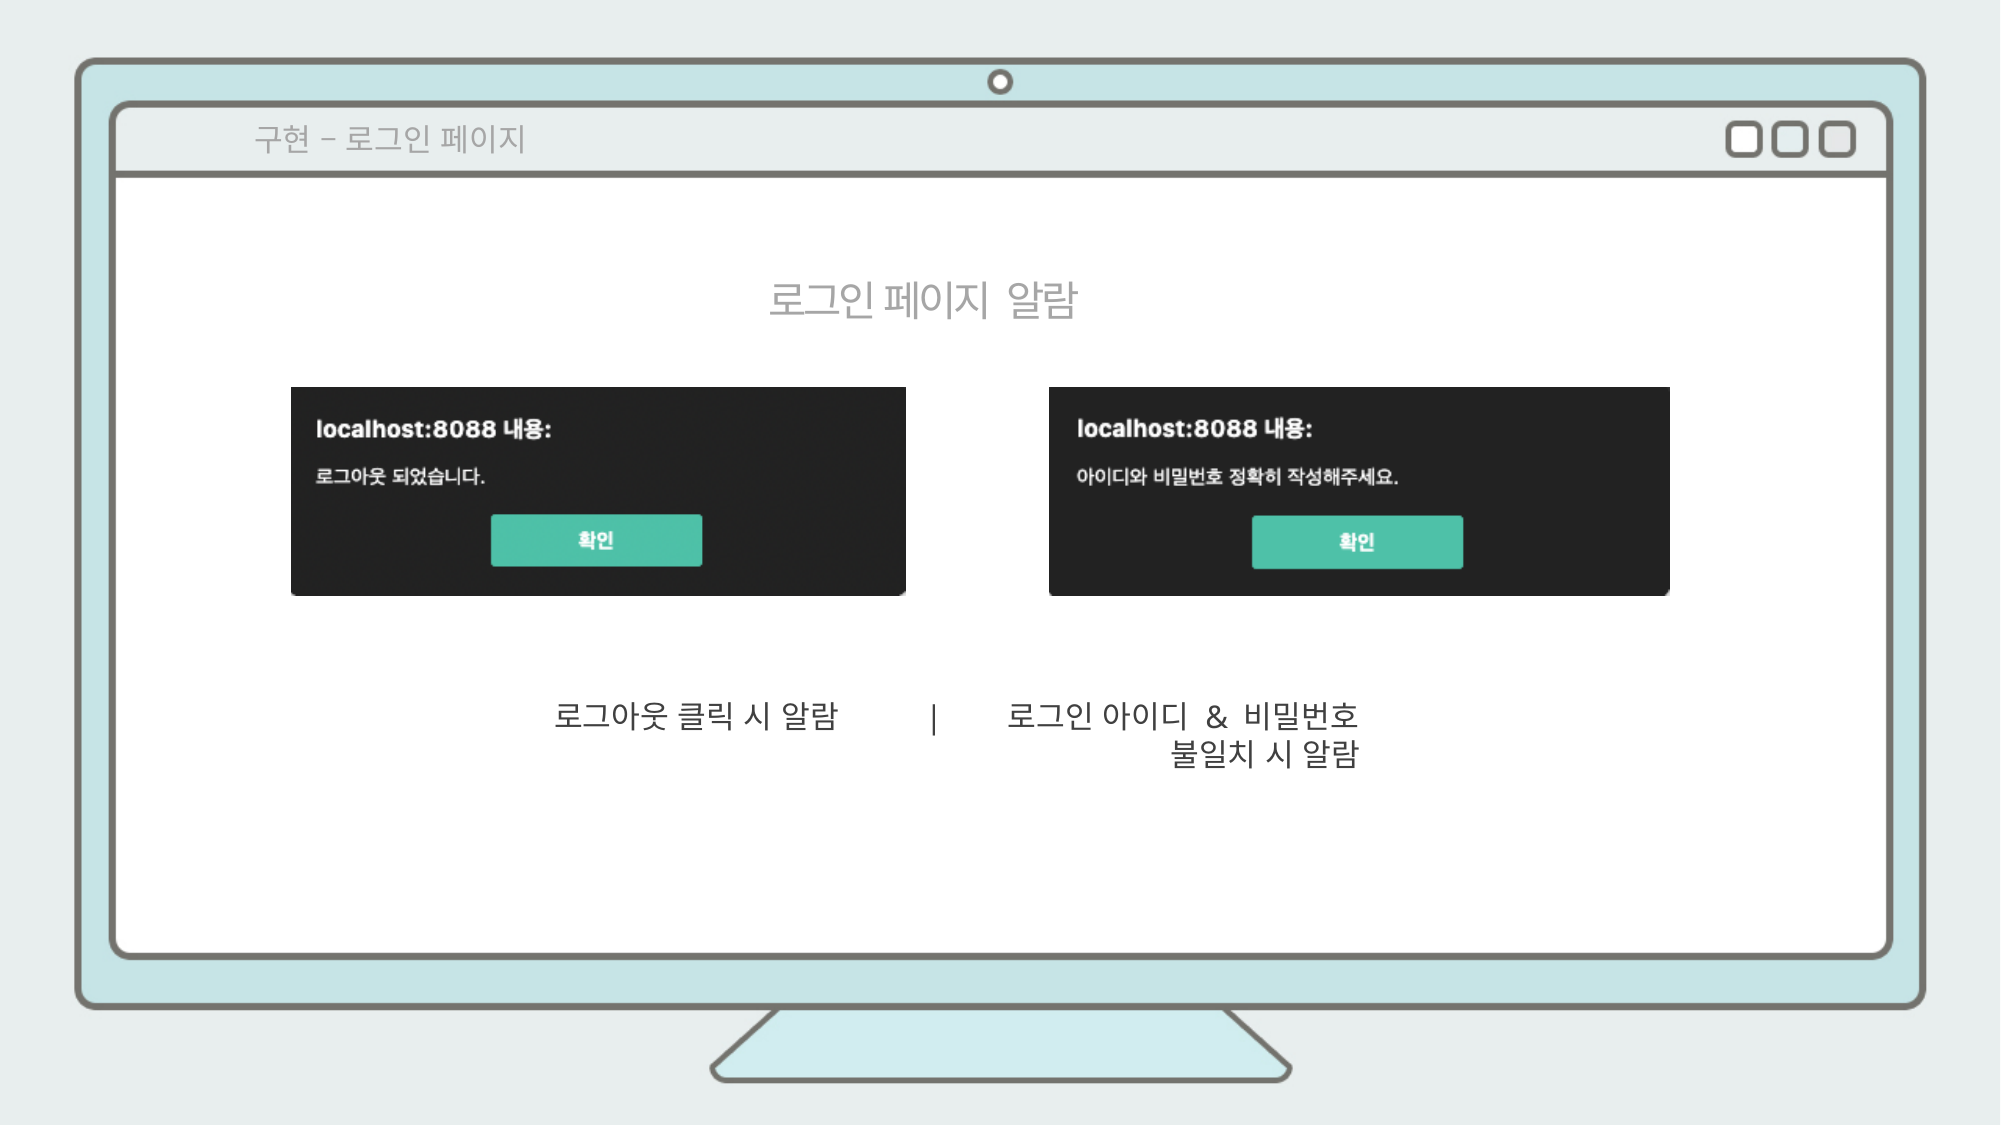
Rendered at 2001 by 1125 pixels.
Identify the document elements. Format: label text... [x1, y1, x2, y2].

text_box 로그인 페이지 알람 [753, 242, 1178, 333]
text_box 구현 – 로그인 페이지 [162, 112, 620, 166]
text_box 로그아웃 클릭 시 알람 | 로그인 아이디 & 비밀번호 불일치 시 알람 [539, 690, 1708, 781]
picture [0, 0, 2001, 1125]
